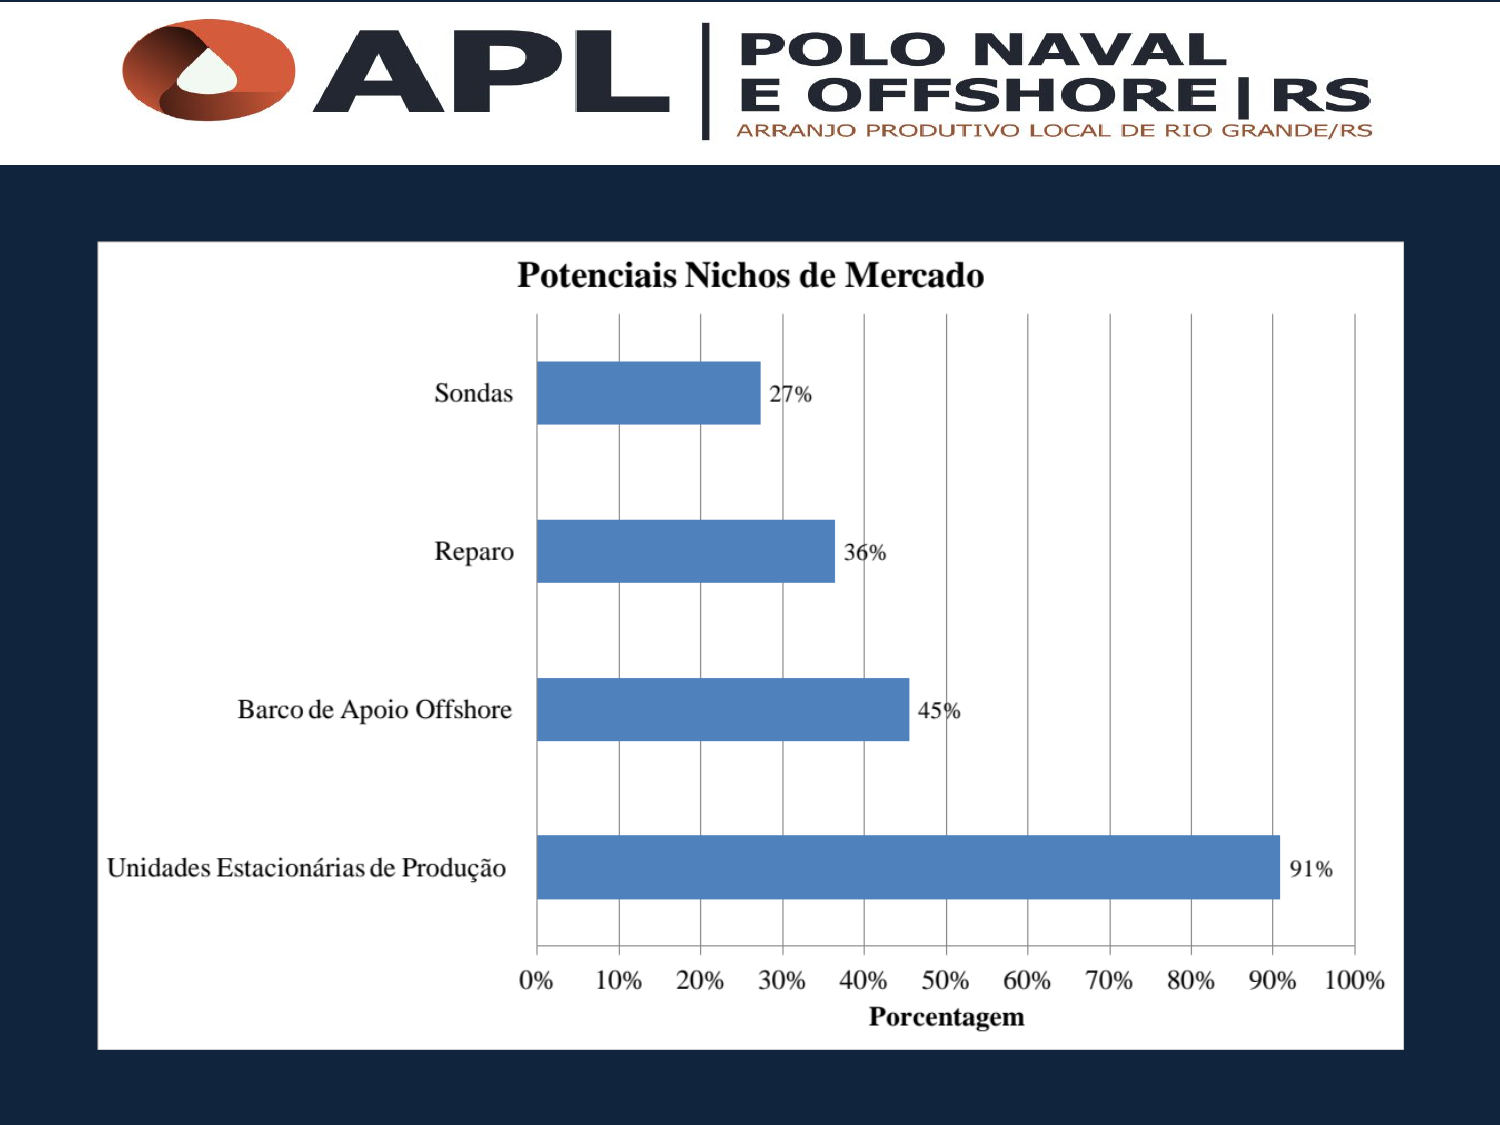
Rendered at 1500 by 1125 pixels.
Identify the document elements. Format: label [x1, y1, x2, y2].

picture [0, 2, 1500, 165]
picture [95, 240, 1405, 1050]
